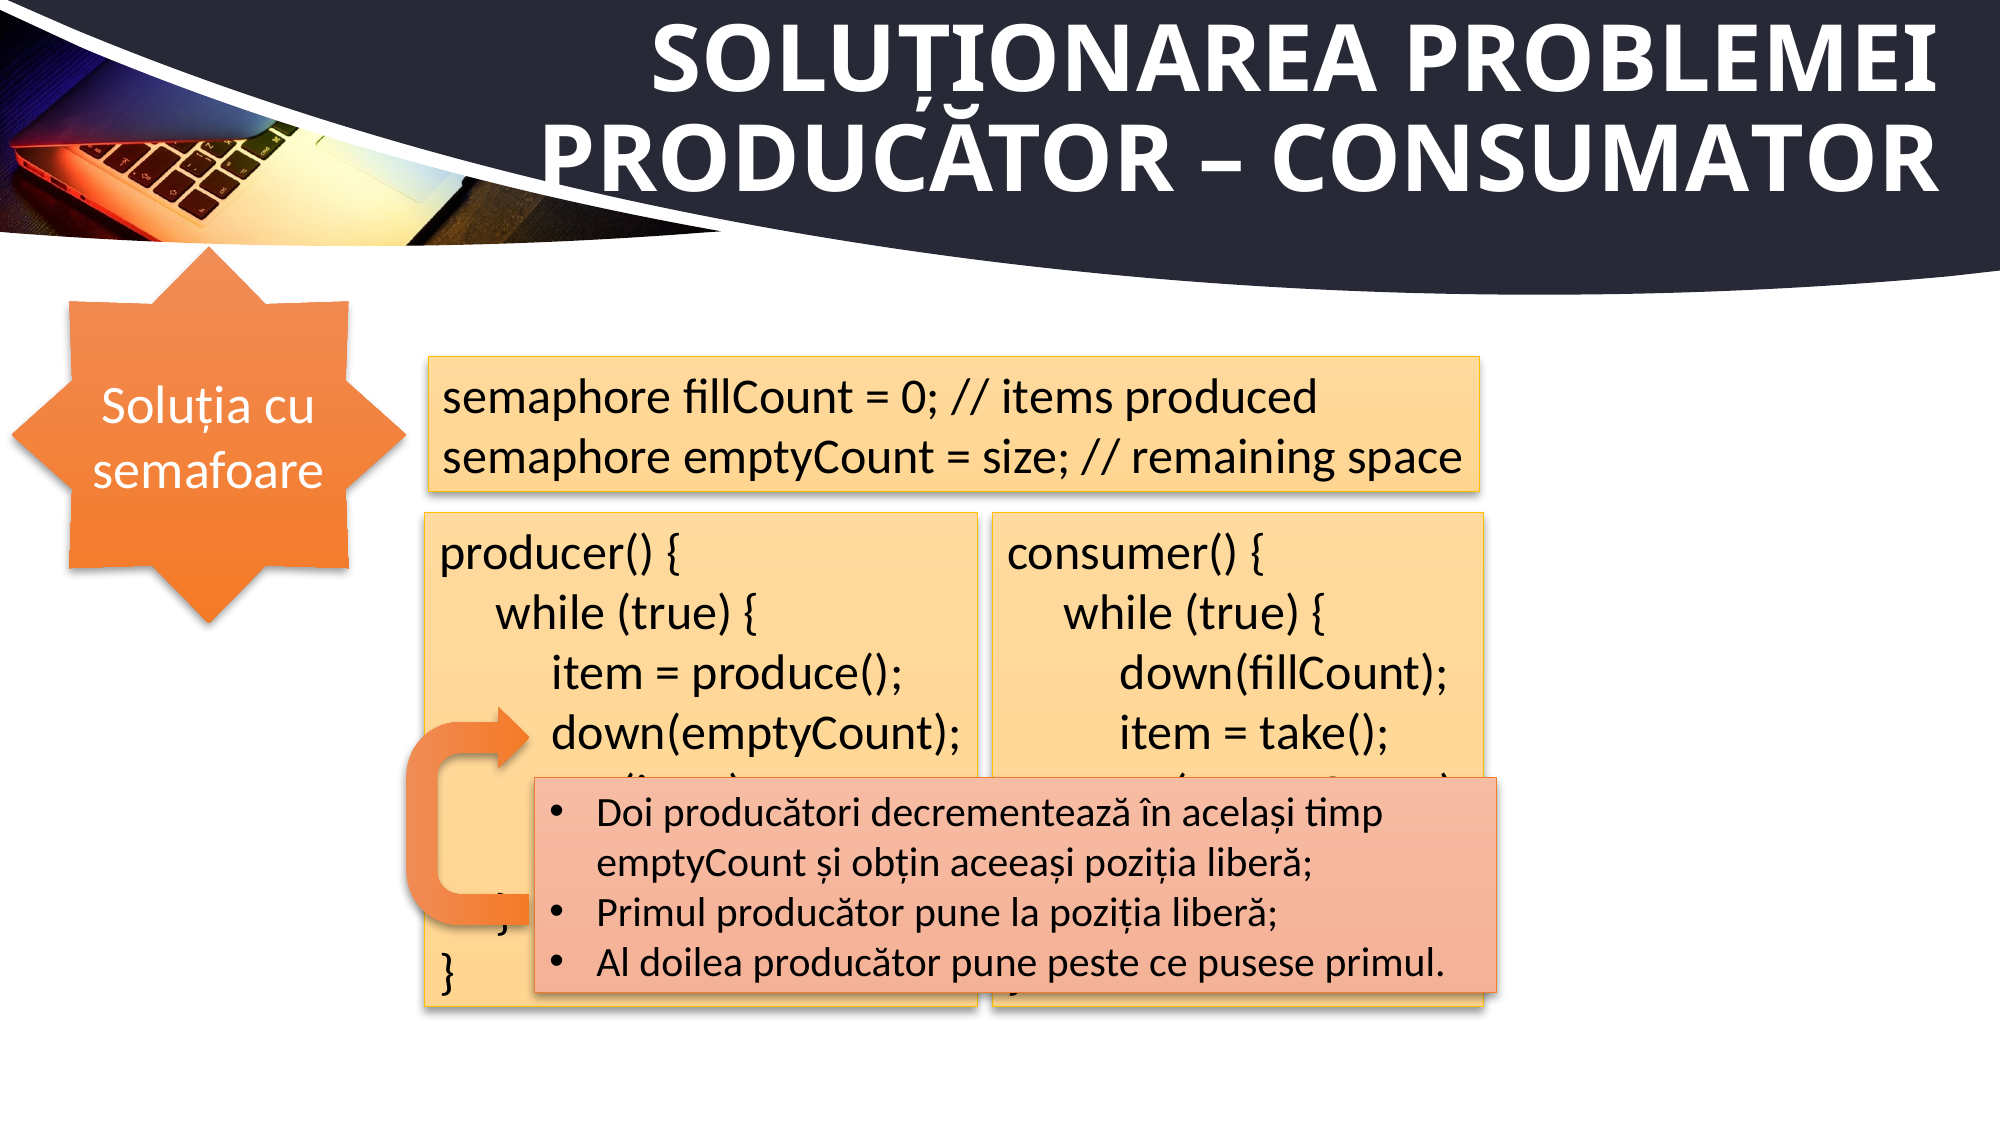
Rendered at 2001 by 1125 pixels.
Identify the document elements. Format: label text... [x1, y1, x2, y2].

text_box Doi producători decrementează în același timp emptyCount și obțin aceeași poziția liberă; Primul producător pune la poziția liberă; Al doilea producător pune peste ce pusese primul. [534, 777, 1497, 993]
text_box semaphore fillCount = 0; // items produced semaphore emptyCount = size; // remaining space [428, 356, 1480, 492]
picture [0, 9, 722, 247]
text_box Soluția cu semafoare [11, 246, 407, 624]
text_box [406, 707, 530, 925]
text_box producer() { while (true) { item = produce(); down(emptyCount); put(item); up(fillCount); } } [424, 925, 978, 1007]
title Soluționarea problemei producător – consumator [137, 2, 2000, 220]
text_box producer() { while (true) { item = produce(); down(emptyCount); put(item); up(fillCount); } } [424, 512, 978, 893]
text_box consumer() { while (true) { down(fillCount); item = take(); up(emptyCount); consume(item); } } [992, 512, 1484, 776]
